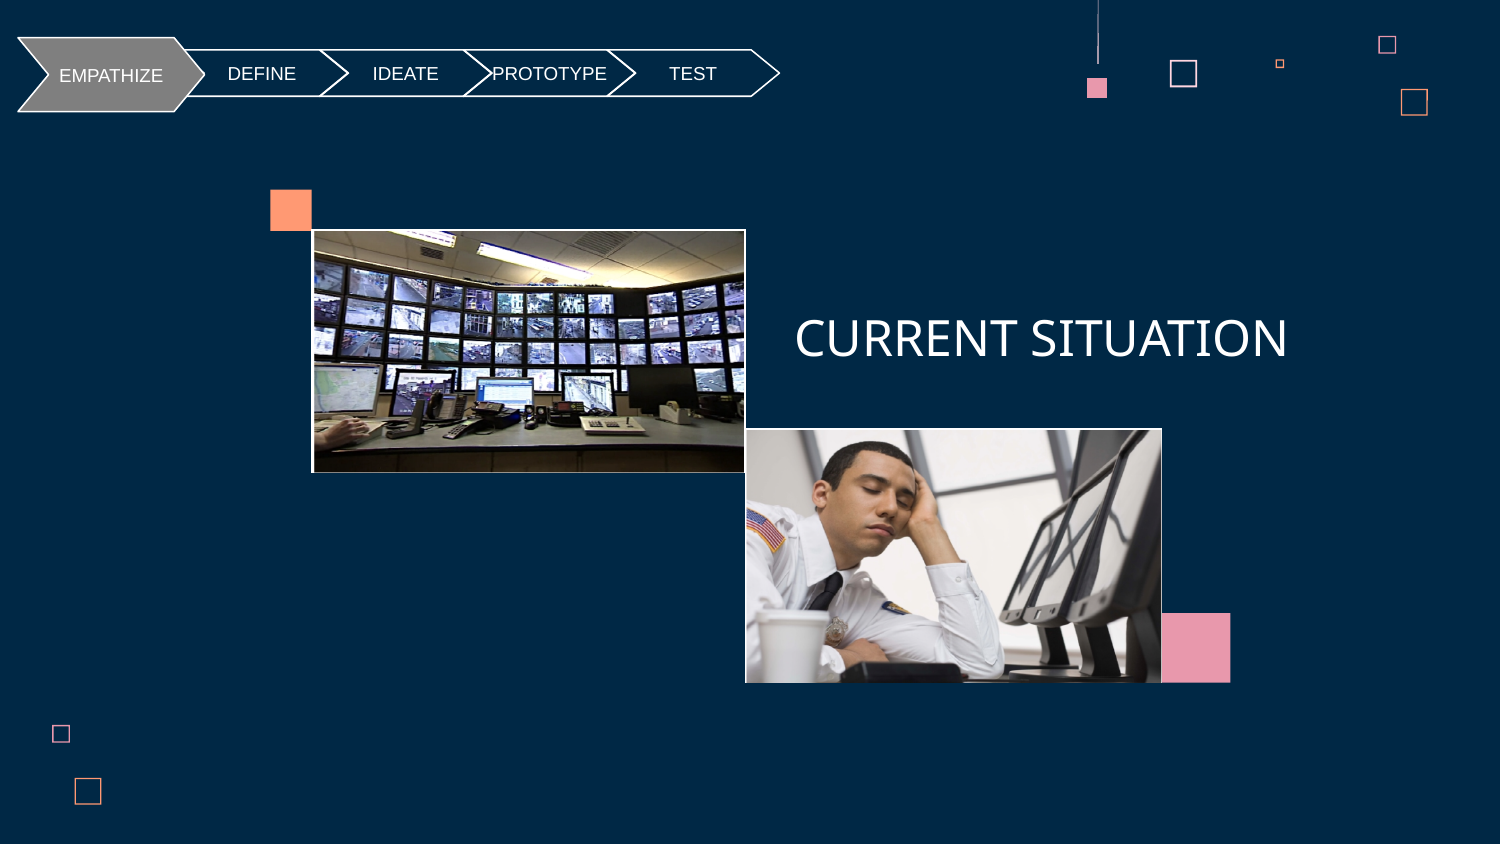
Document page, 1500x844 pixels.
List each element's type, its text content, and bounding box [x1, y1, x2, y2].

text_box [17, 37, 780, 112]
text_box [1166, 613, 1231, 683]
title CURRENT SITUATION [779, 275, 1319, 382]
picture [311, 229, 1162, 683]
text_box [270, 189, 312, 231]
